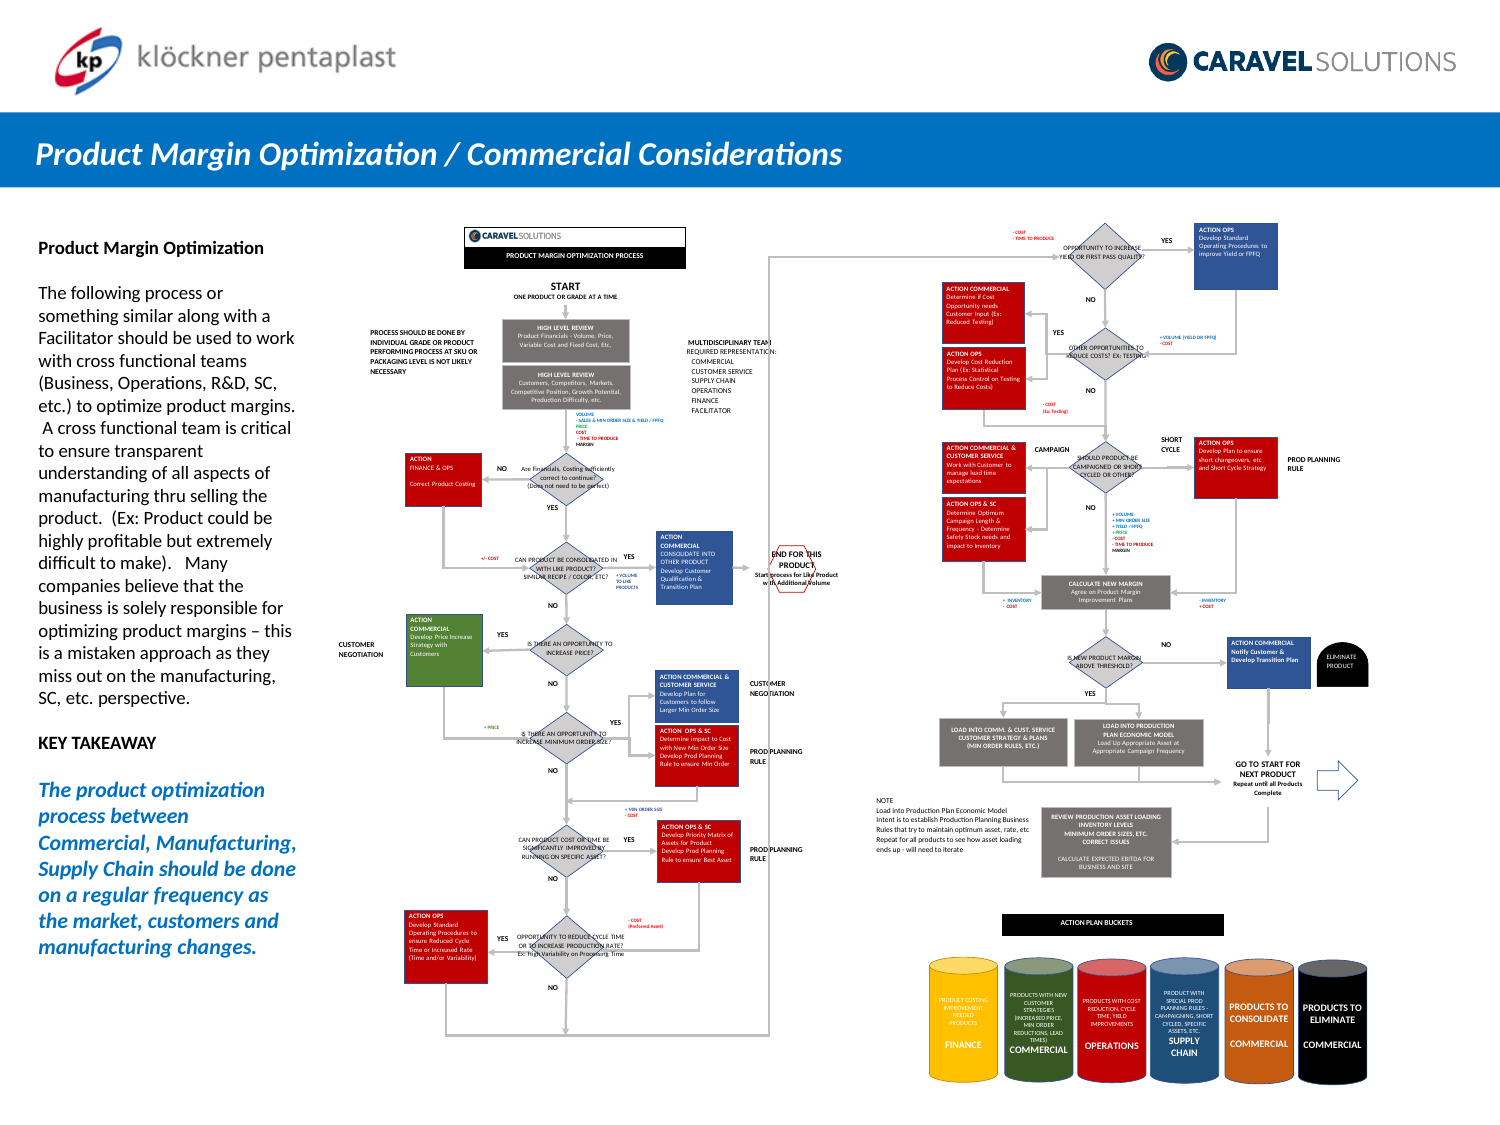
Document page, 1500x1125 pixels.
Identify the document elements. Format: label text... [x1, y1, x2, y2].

picture [337, 216, 1382, 1092]
picture [1144, 40, 1467, 85]
text_box [0, 110, 1500, 189]
picture [54, 26, 397, 97]
text_box Product Margin Optimization The following process or something similar along with a Facilitator should be used to work with cross functional teams (Business, Operations, R&D, SC, etc.) to optimize product margins. A cross functional team is critical to ensure transparent understanding of all aspects of manufacturing thru selling the product. (Ex: Product could be highly profitable but extremely difficult to make). Many companies believe that the business is solely responsible for optimizing product margins – this is a mistaken approach as they miss out on the manufacturing, SC, etc. perspective. KEY TAKEAWAY The product optimization process between Commercial, Manufacturing, Supply Chain should be done on a regular frequency as the market, customers and manufacturing changes. [23, 228, 316, 967]
text_box Product Margin Optimization / Commercial Considerations [20, 124, 1396, 180]
